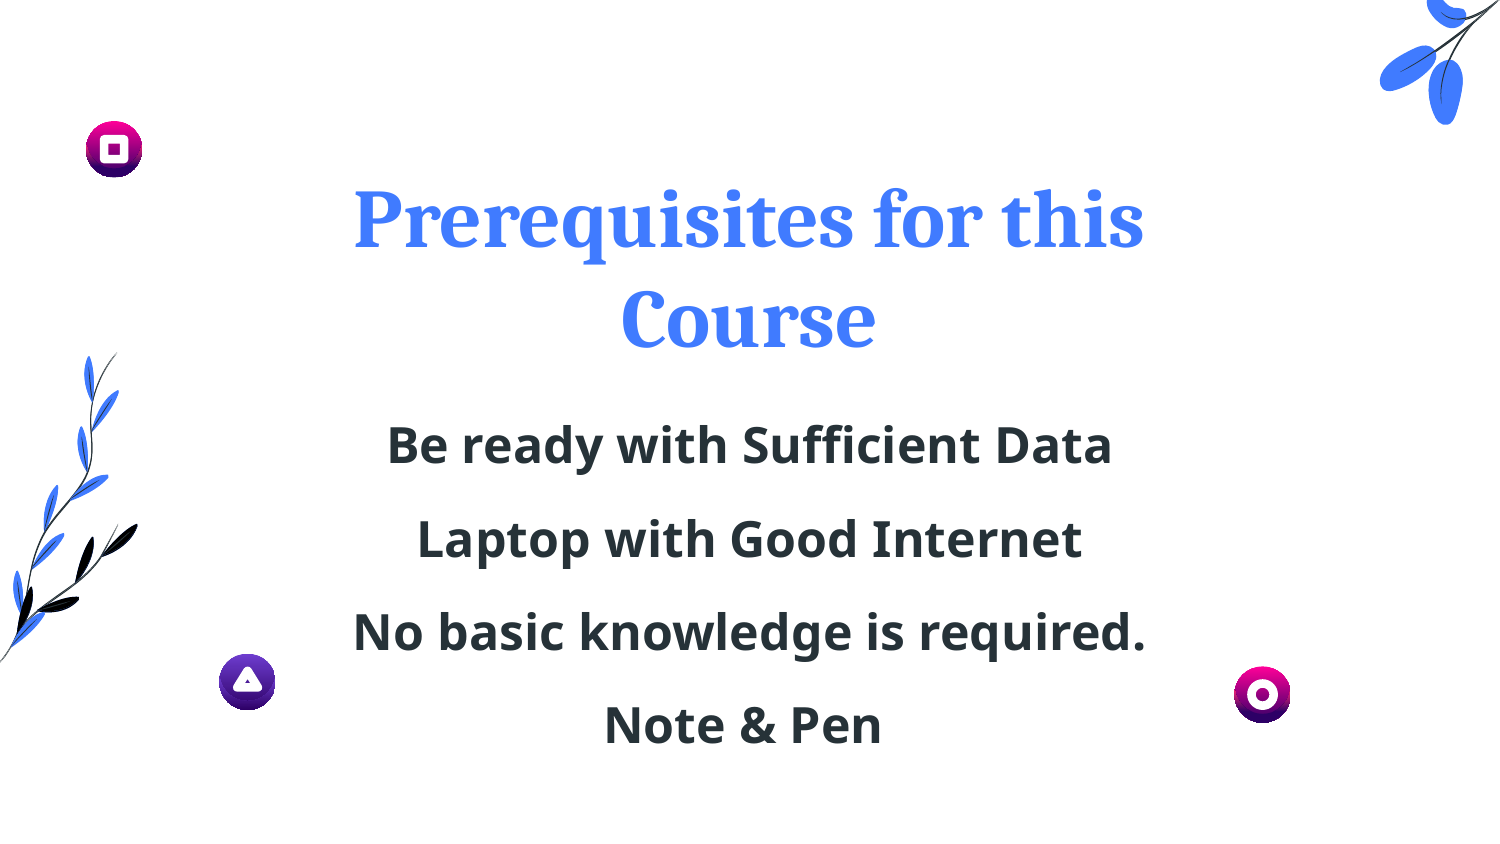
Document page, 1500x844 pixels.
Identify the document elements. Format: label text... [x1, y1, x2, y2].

text_box Be ready with Sufficient Data Laptop with Good Internet No basic knowledge is required. Note & Pen [51, 398, 1449, 761]
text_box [1393, 0, 1500, 125]
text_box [85, 120, 143, 178]
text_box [1234, 666, 1291, 723]
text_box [219, 653, 276, 711]
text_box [17, 350, 137, 687]
text_box Prerequisites for this Course [320, 163, 1180, 380]
